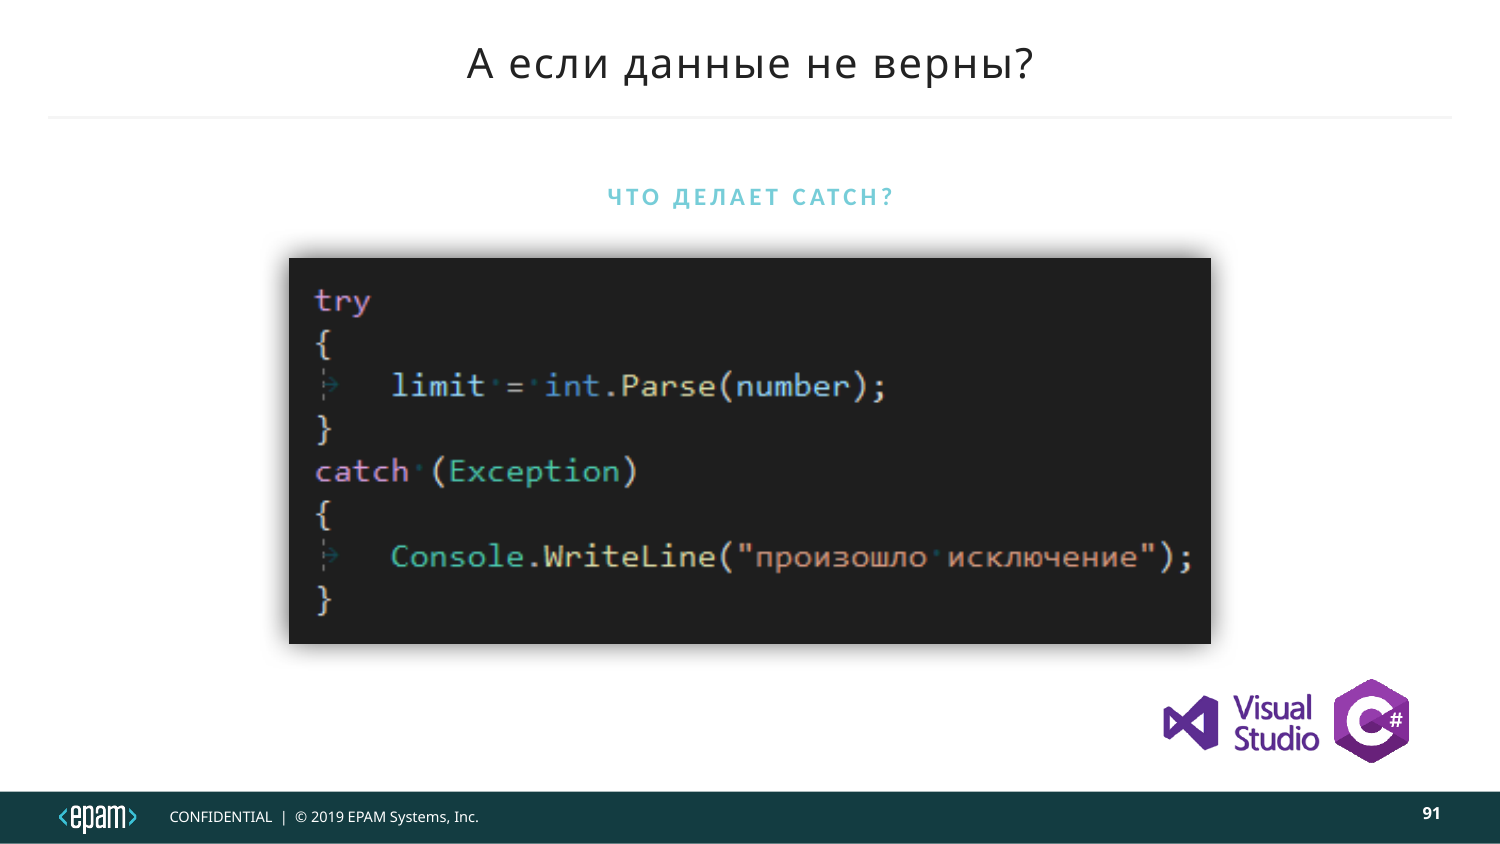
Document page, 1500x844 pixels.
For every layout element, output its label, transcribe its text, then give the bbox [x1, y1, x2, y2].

picture [289, 258, 1211, 644]
picture [1140, 650, 1442, 791]
list Что делает catch? [58, 177, 1442, 234]
title А если данные не верны? [59, 37, 1442, 87]
slide_number 91 [1216, 791, 1442, 844]
